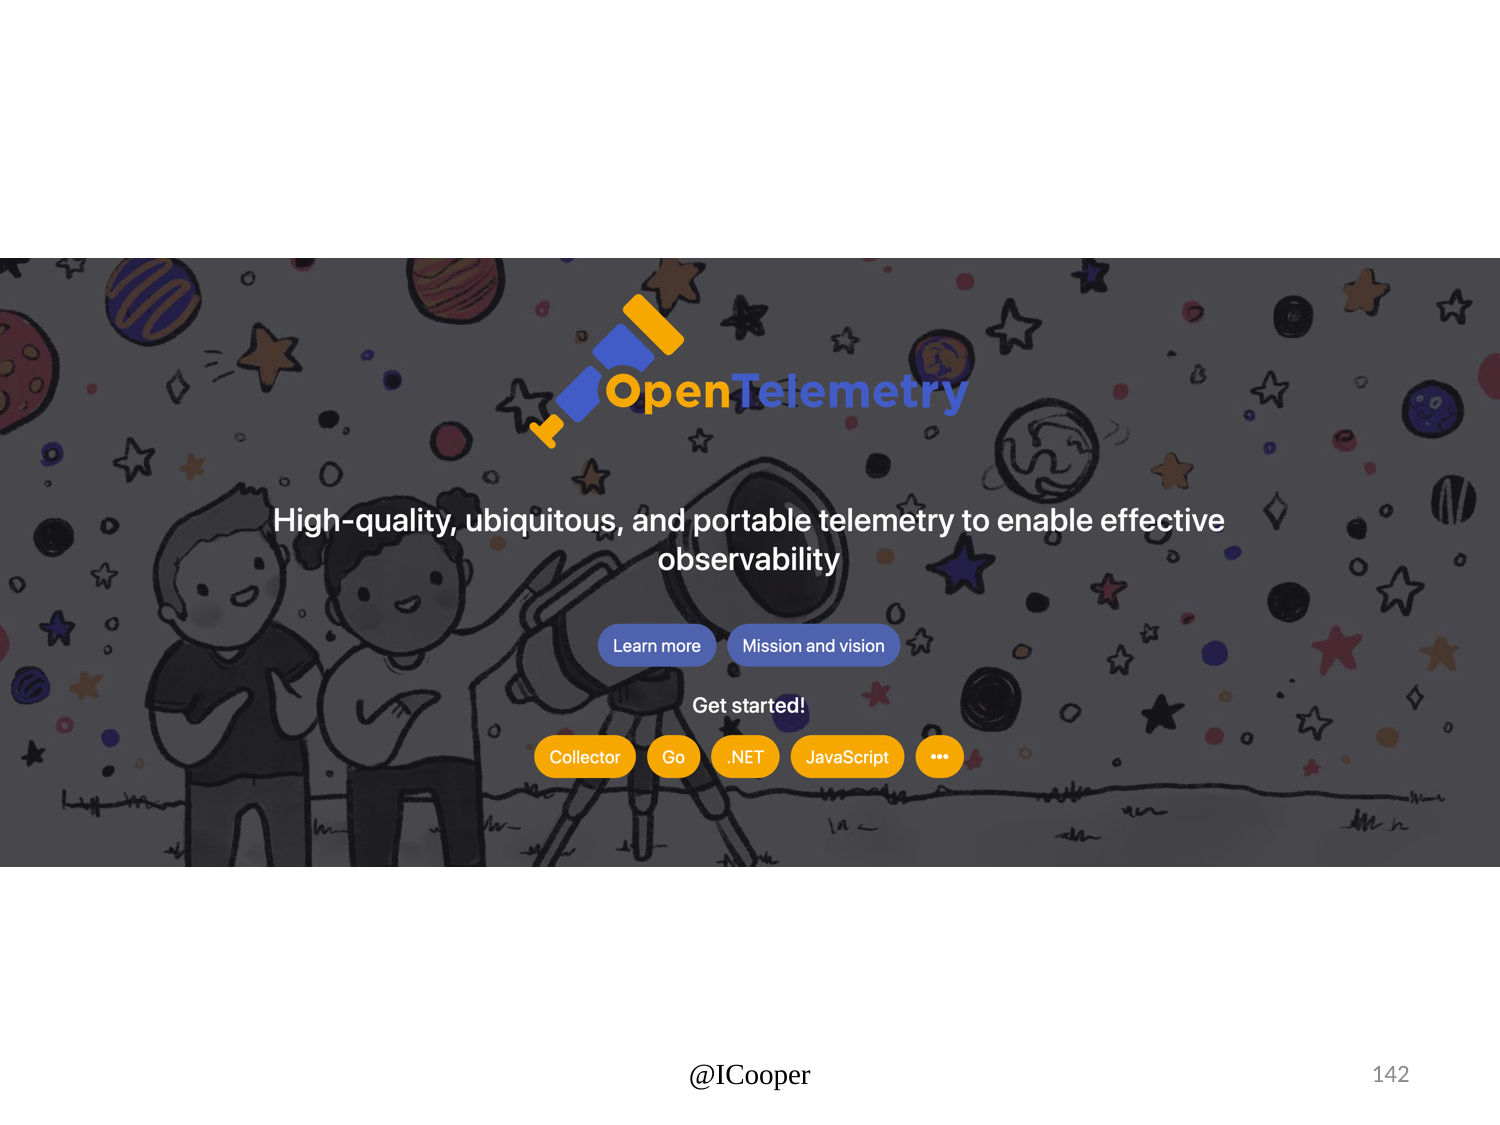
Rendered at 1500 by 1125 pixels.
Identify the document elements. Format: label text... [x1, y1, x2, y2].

footer @ICooper [512, 1042, 988, 1103]
picture [0, 258, 1500, 867]
slide_number 142 [1074, 1042, 1425, 1103]
